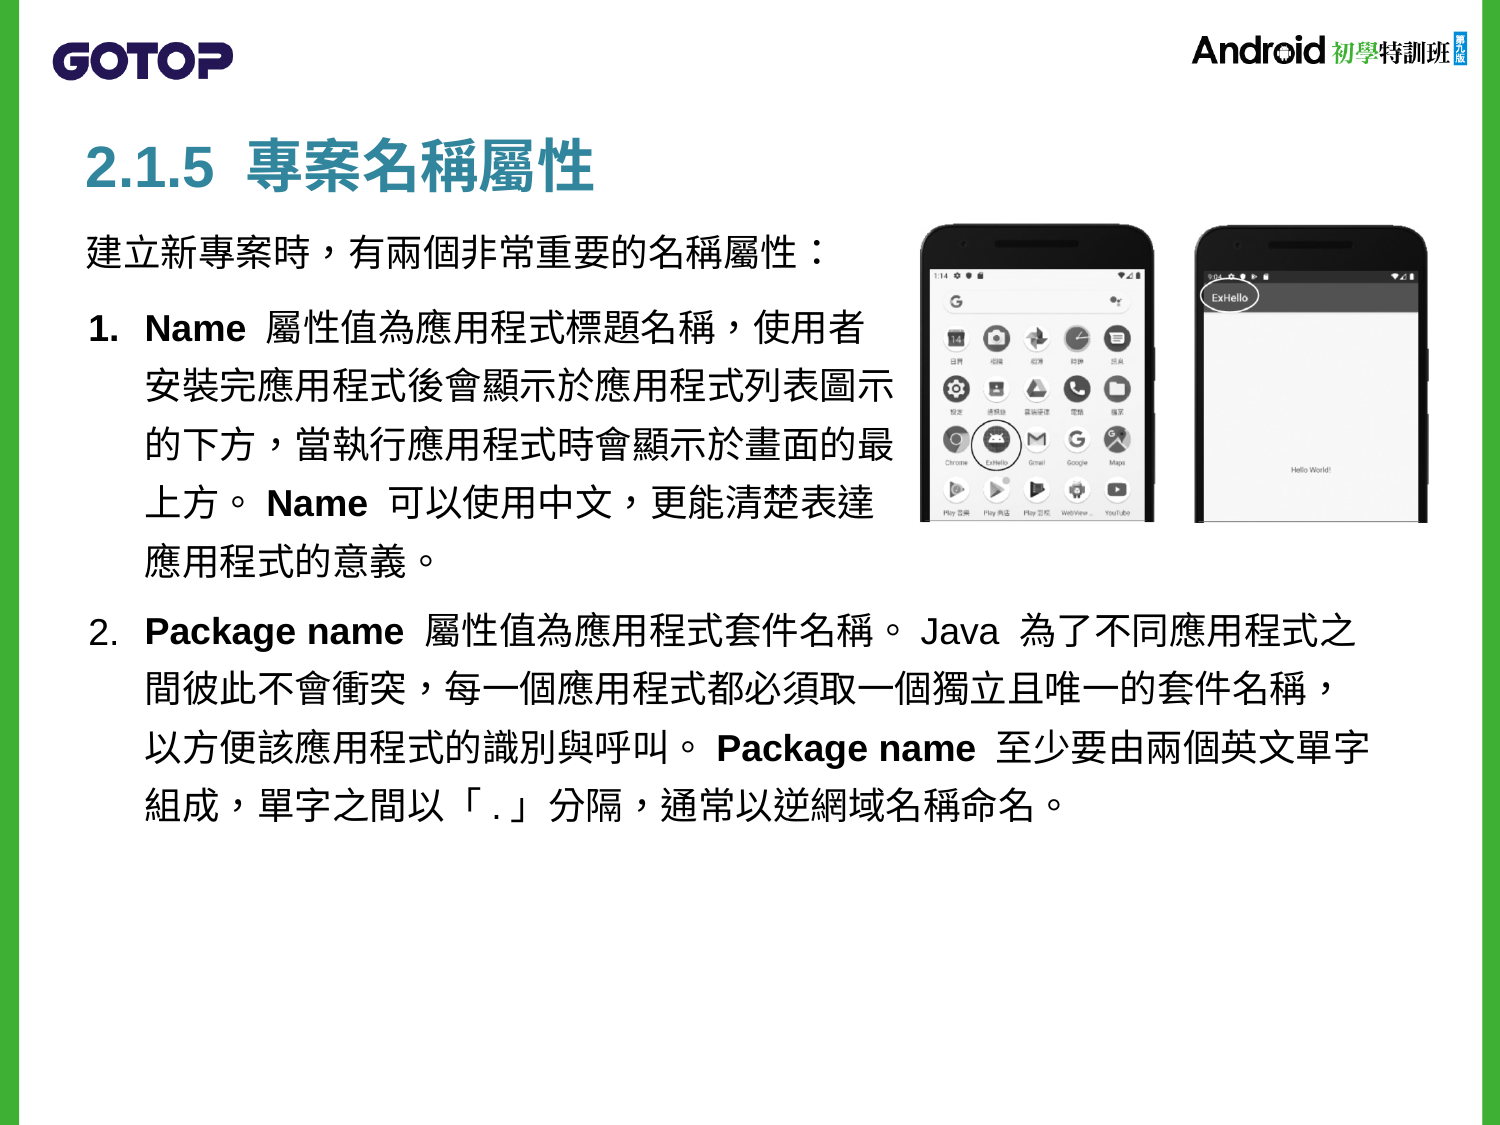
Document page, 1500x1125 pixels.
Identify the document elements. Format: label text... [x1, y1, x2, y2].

text_box Package name 屬性值為應用程式套件名稱。Java 為了不同應用程式之間彼此不會衝突，每一個應用程式都必須取一個獨立且唯一的套件名稱，以方便該應用程式的識別與呼叫。Package name 至少要由兩個英文單字組成，單字之間以「.」分隔，通常以逆網域名稱命名。 [129, 586, 1388, 835]
picture [0, 0, 1500, 1125]
list 2.1.5 專案名稱屬性 建立新專案時，有兩個非常重要的名稱屬性： Name 屬性值為應用程式標題名稱，使用者安裝完應用程式後會顯示於應用程式列表圖示的下方，當執行應用程式時會顯示於畫面的最上方。Name 可以使用中文，更能清楚表達應用程式的意義。 [70, 121, 916, 1067]
